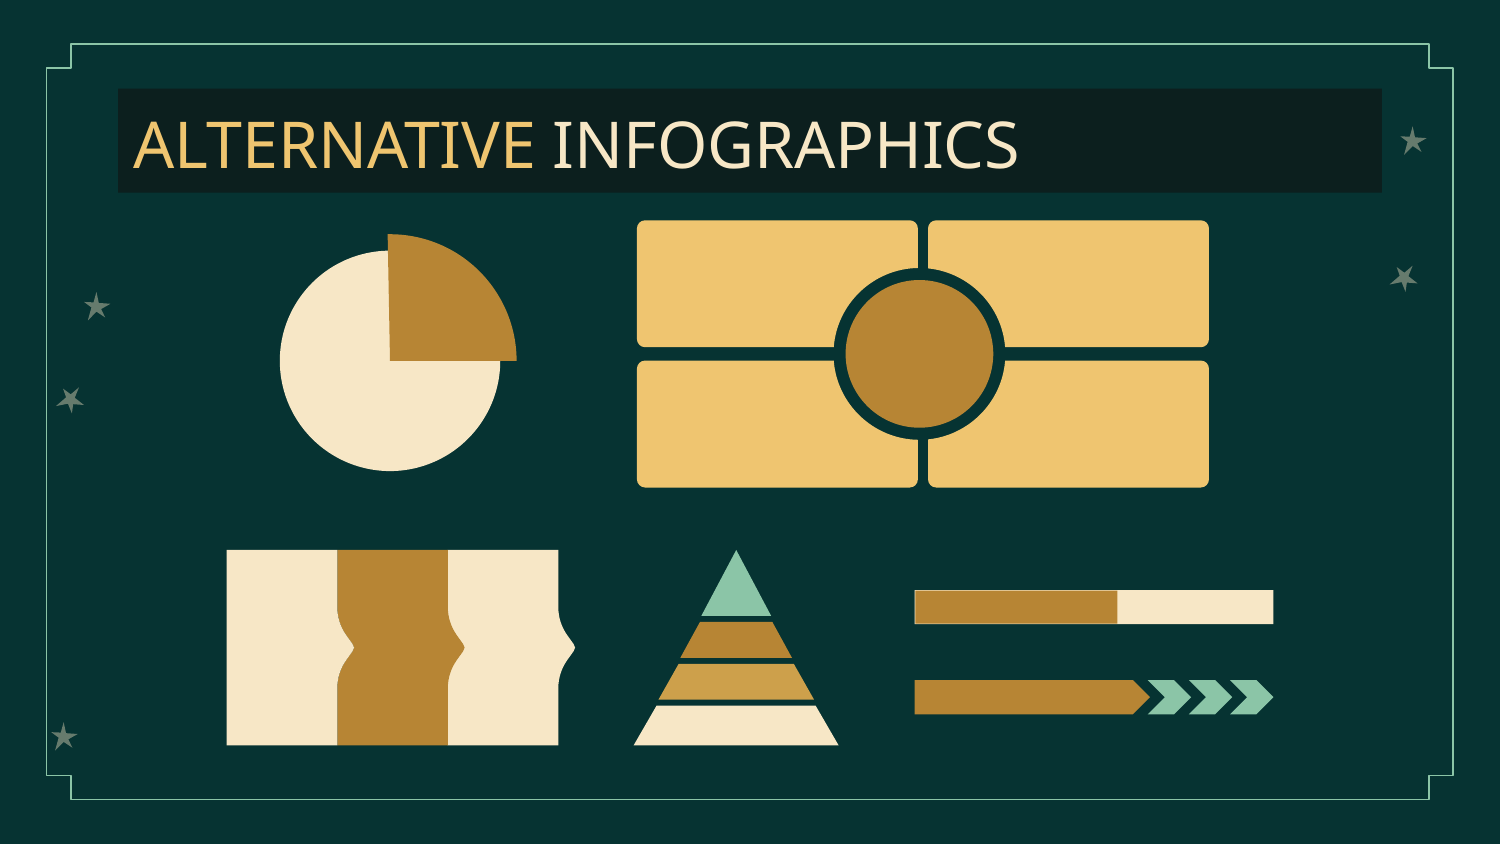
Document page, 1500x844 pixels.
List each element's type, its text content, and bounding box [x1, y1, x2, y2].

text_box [226, 549, 576, 746]
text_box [633, 549, 839, 746]
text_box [636, 220, 1210, 488]
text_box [263, 233, 517, 488]
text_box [914, 589, 1274, 625]
title ALTERNATIVE INFOGRAPHICS [118, 88, 1382, 193]
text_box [914, 679, 1274, 715]
